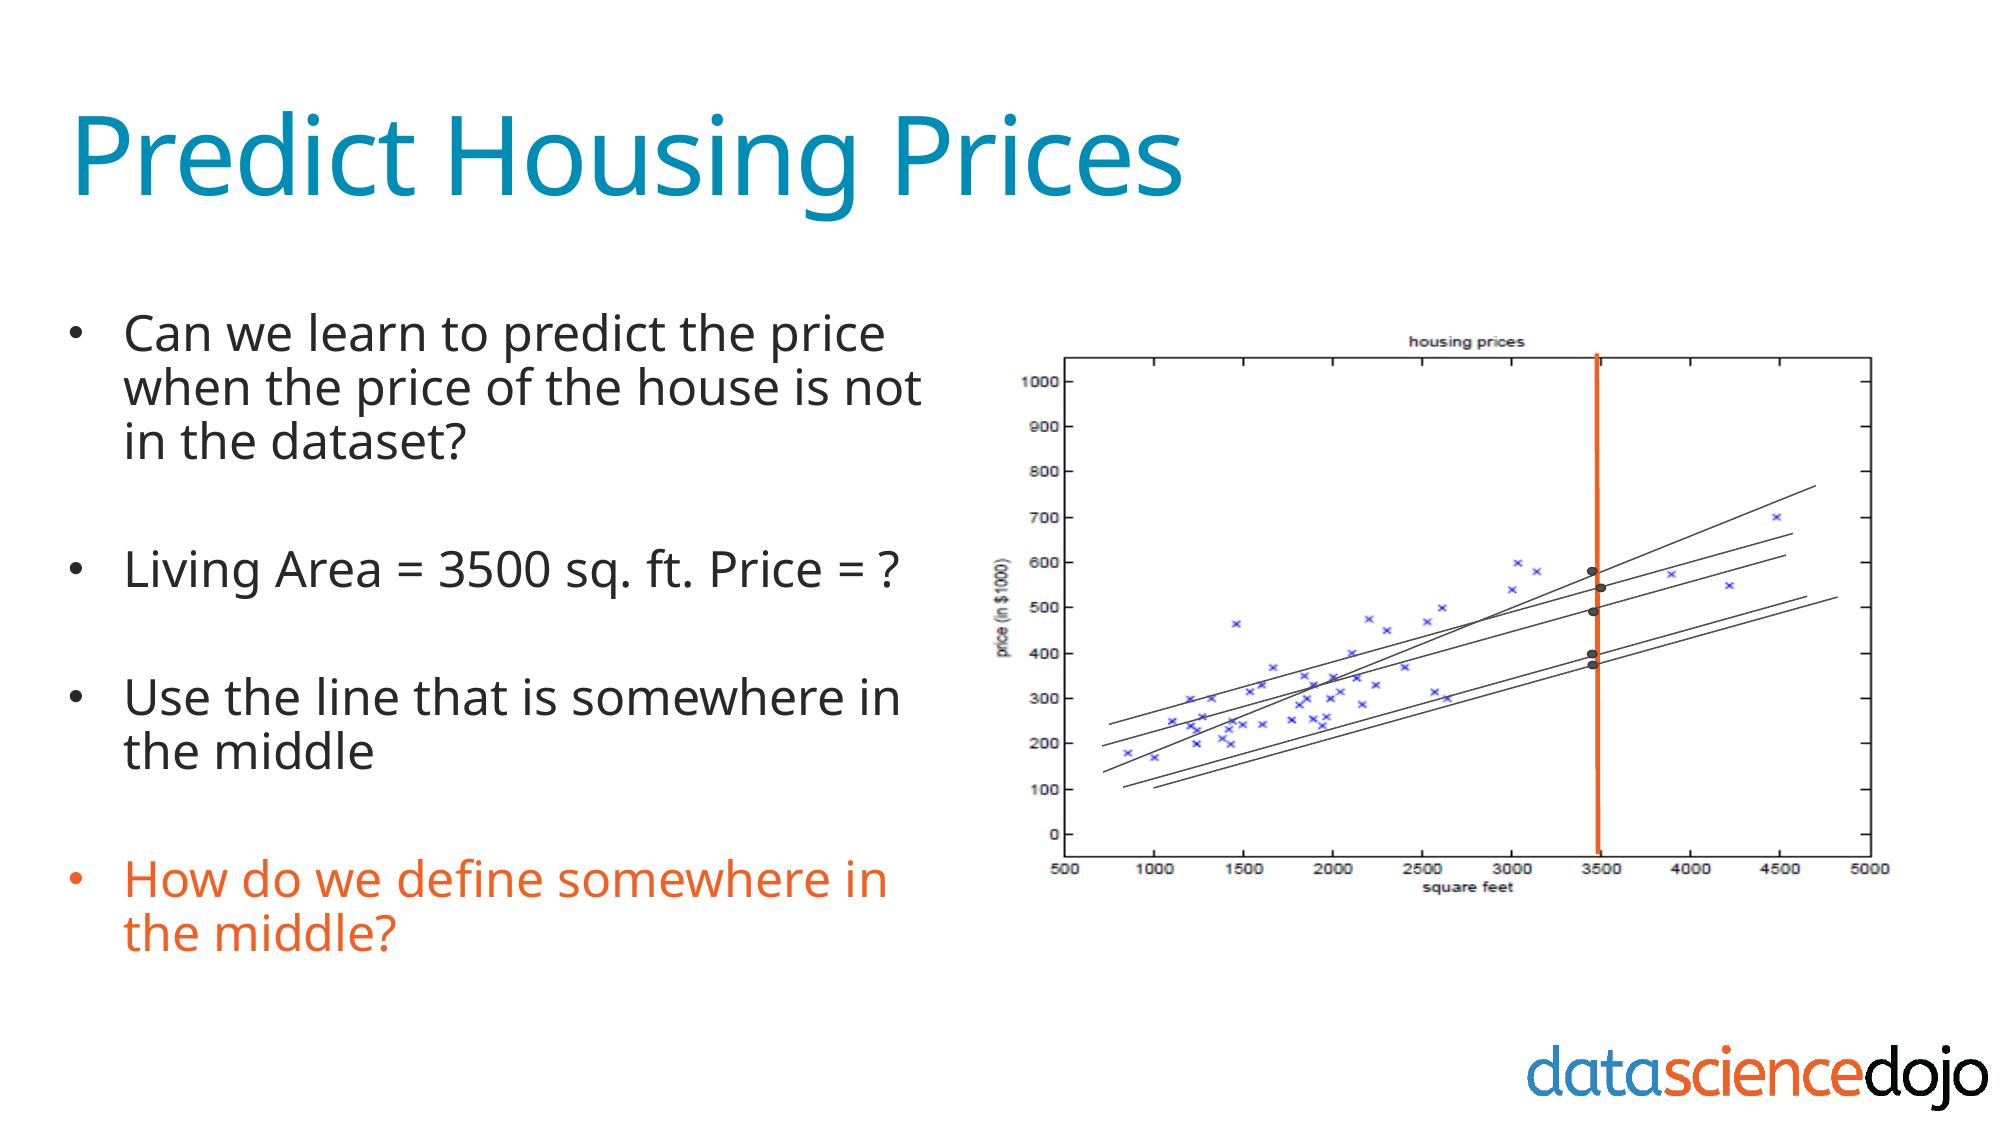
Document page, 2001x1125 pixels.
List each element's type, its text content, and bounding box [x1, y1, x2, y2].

title Predict Housing Prices [44, 85, 1957, 234]
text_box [949, 308, 1939, 928]
picture [1524, 1037, 1988, 1113]
list Can we learn to predict the price when the price of the house is not in the dataset? Living Area = 3500 sq. ft. Price = ? Use the line that is somewhere in the middle How do we define somewhere in the middle? [44, 293, 950, 1044]
